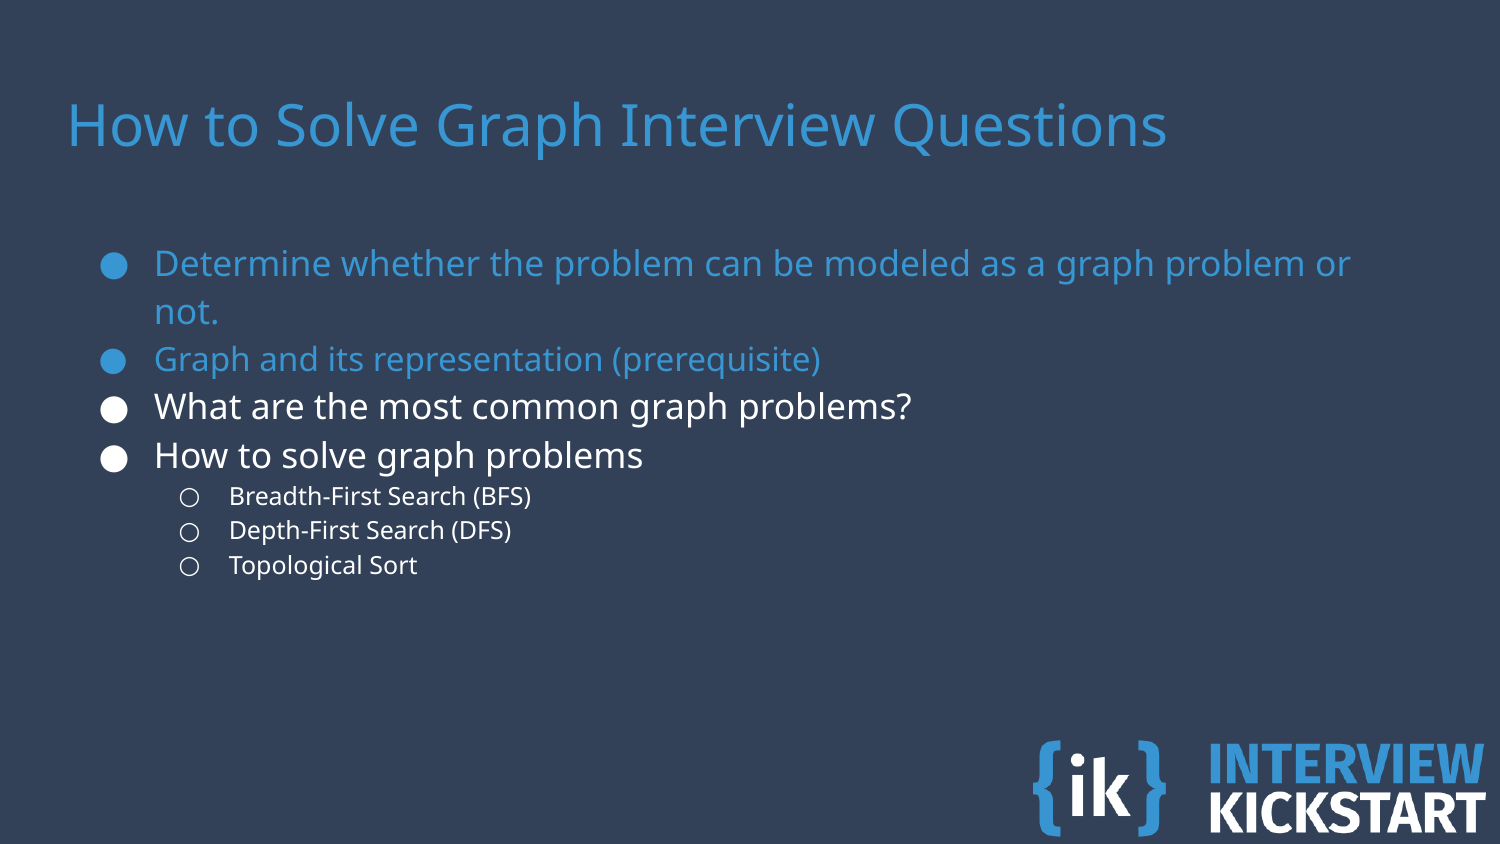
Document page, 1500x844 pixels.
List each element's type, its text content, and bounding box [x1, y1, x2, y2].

title How to Solve Graph Interview Questions [51, 72, 1449, 167]
picture [1029, 738, 1489, 839]
list Determine whether the problem can be modeled as a graph problem or not. Graph and its representation (prerequisite) What are the most common graph problems? How to solve graph problems Breadth-First Search (BFS) Depth-First Search (DFS) Topological Sort [63, 219, 1437, 812]
